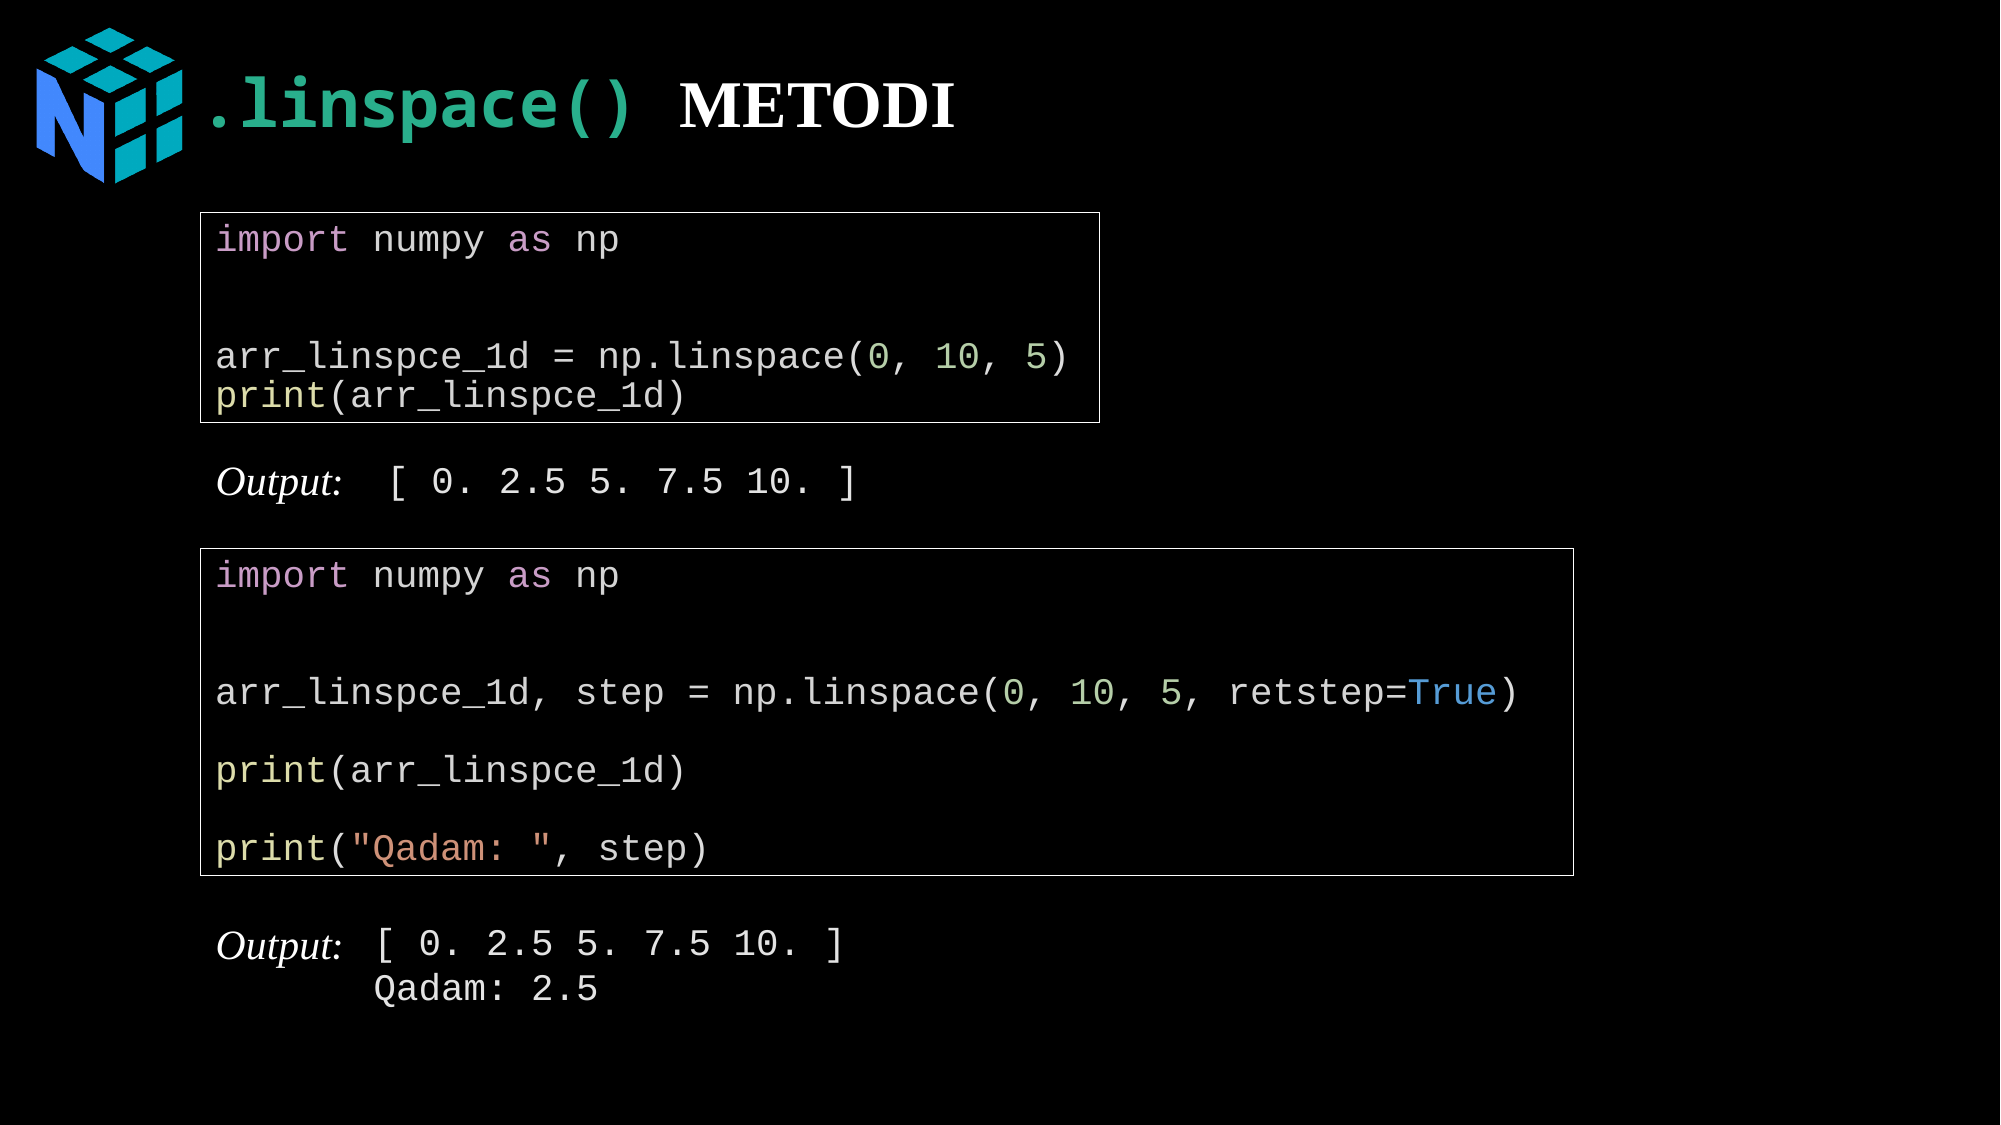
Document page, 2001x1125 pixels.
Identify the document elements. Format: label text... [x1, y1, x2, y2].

text_box Output: [200, 910, 358, 976]
text_box [ 0. 2.5 5. 7.5 10. ] Qadam: 2.5 [358, 910, 1359, 1016]
text_box import numpy as np arr_linspce_1d, step = np.linspace(0, 10, 5, retstep=True) print(arr_linspce_1d) print("Qadam: ", step) [200, 548, 1574, 876]
text_box Output: [200, 446, 359, 512]
text_box [ 0. 2.5 5. 7.5 10. ] [371, 448, 1372, 509]
text_box import numpy as np arr_linspce_1d = np.linspace(0, 10, 5) print(arr_linspce_1d) [200, 212, 1100, 423]
picture [17, 12, 201, 196]
text_box .linspace() METODI [201, 53, 1559, 148]
